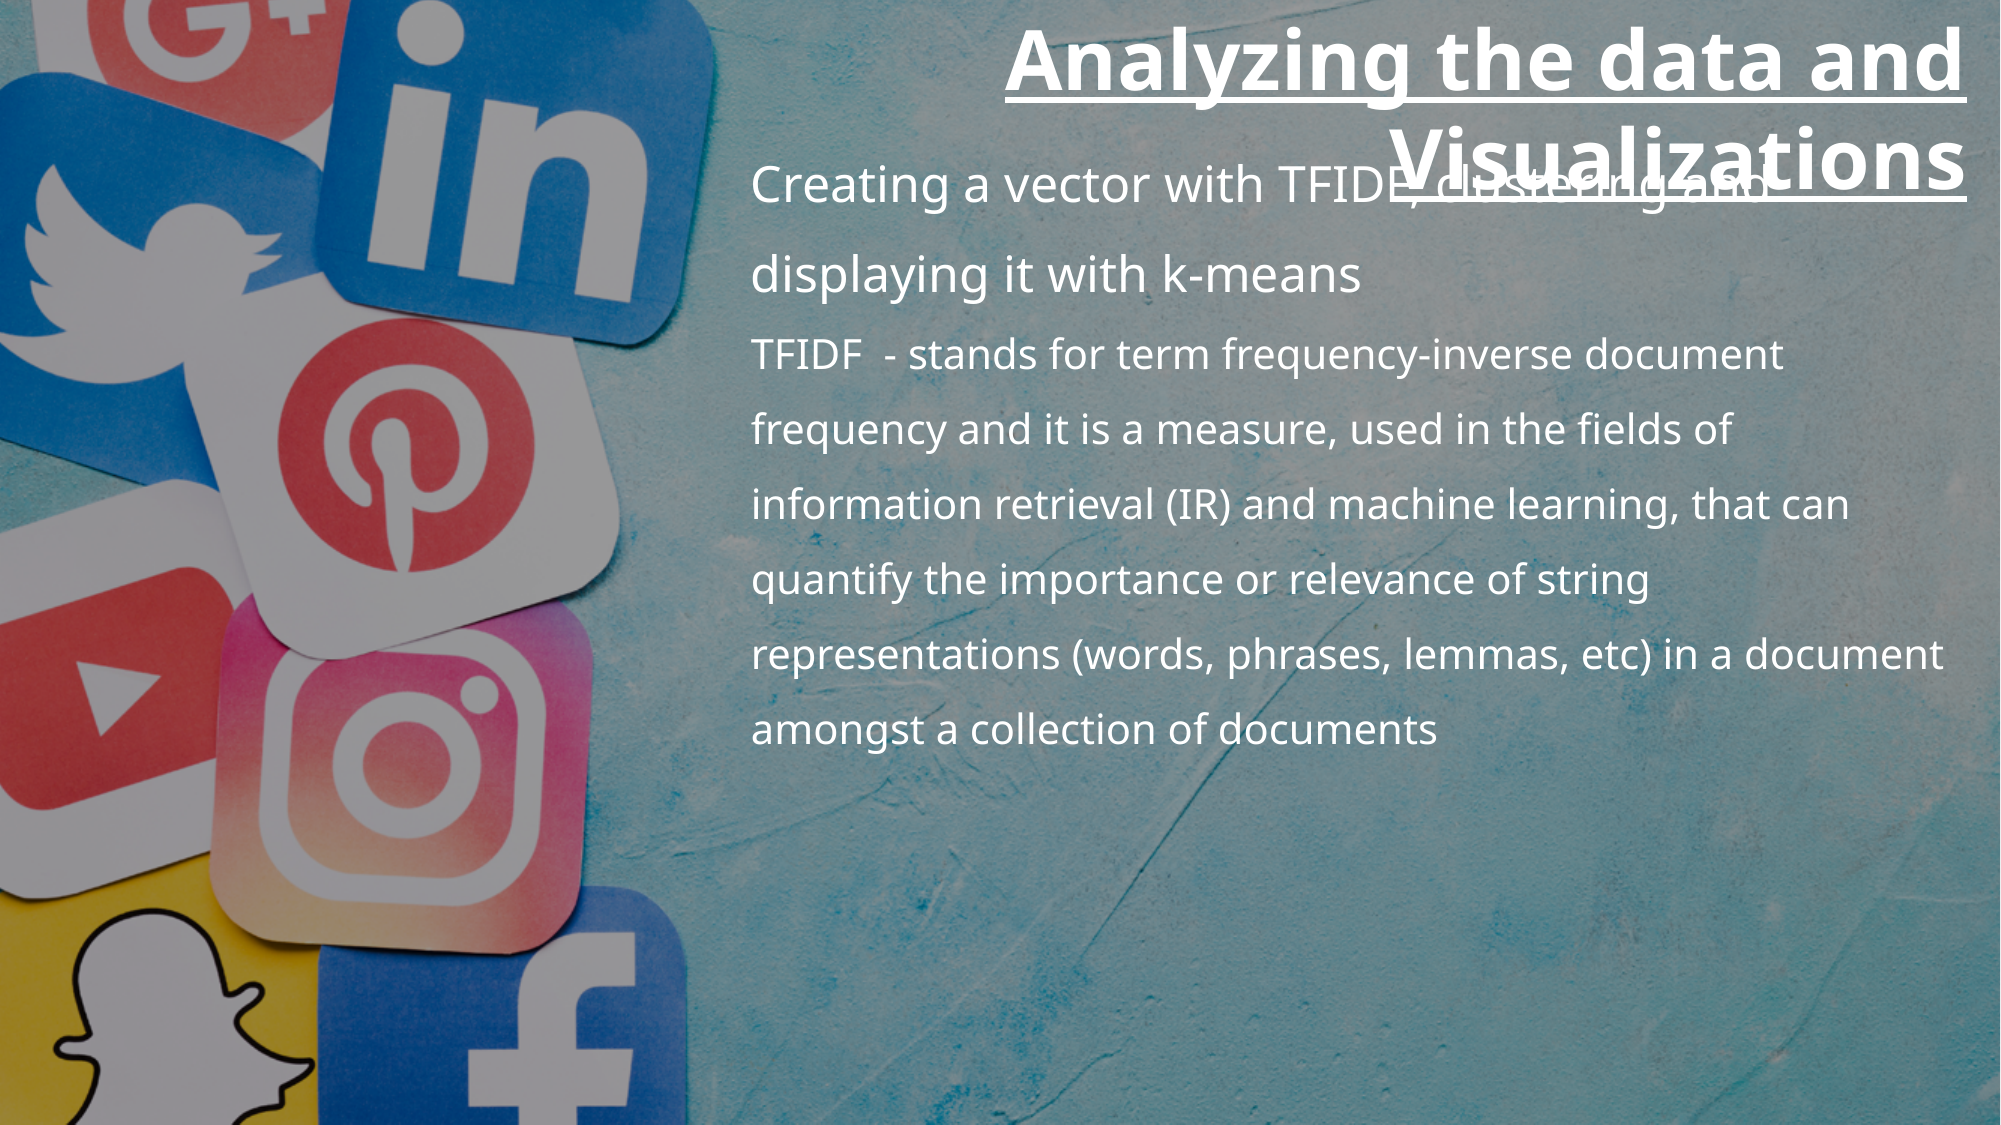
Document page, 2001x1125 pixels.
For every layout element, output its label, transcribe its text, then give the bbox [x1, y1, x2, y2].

text_box Creating a vector with TFIDF, clustering and displaying it with k-means TFIDF - stands for term frequency-inverse document frequency and it is a measure, used in the fields of information retrieval (IR) and machine learning, that can quantify the importance or relevance of string representations (words, phrases, lemmas, etc) in a document amongst a collection of documents [736, 115, 1982, 761]
text_box Analyzing the data and Visualizations [565, 0, 1982, 215]
picture [0, 0, 2001, 1125]
